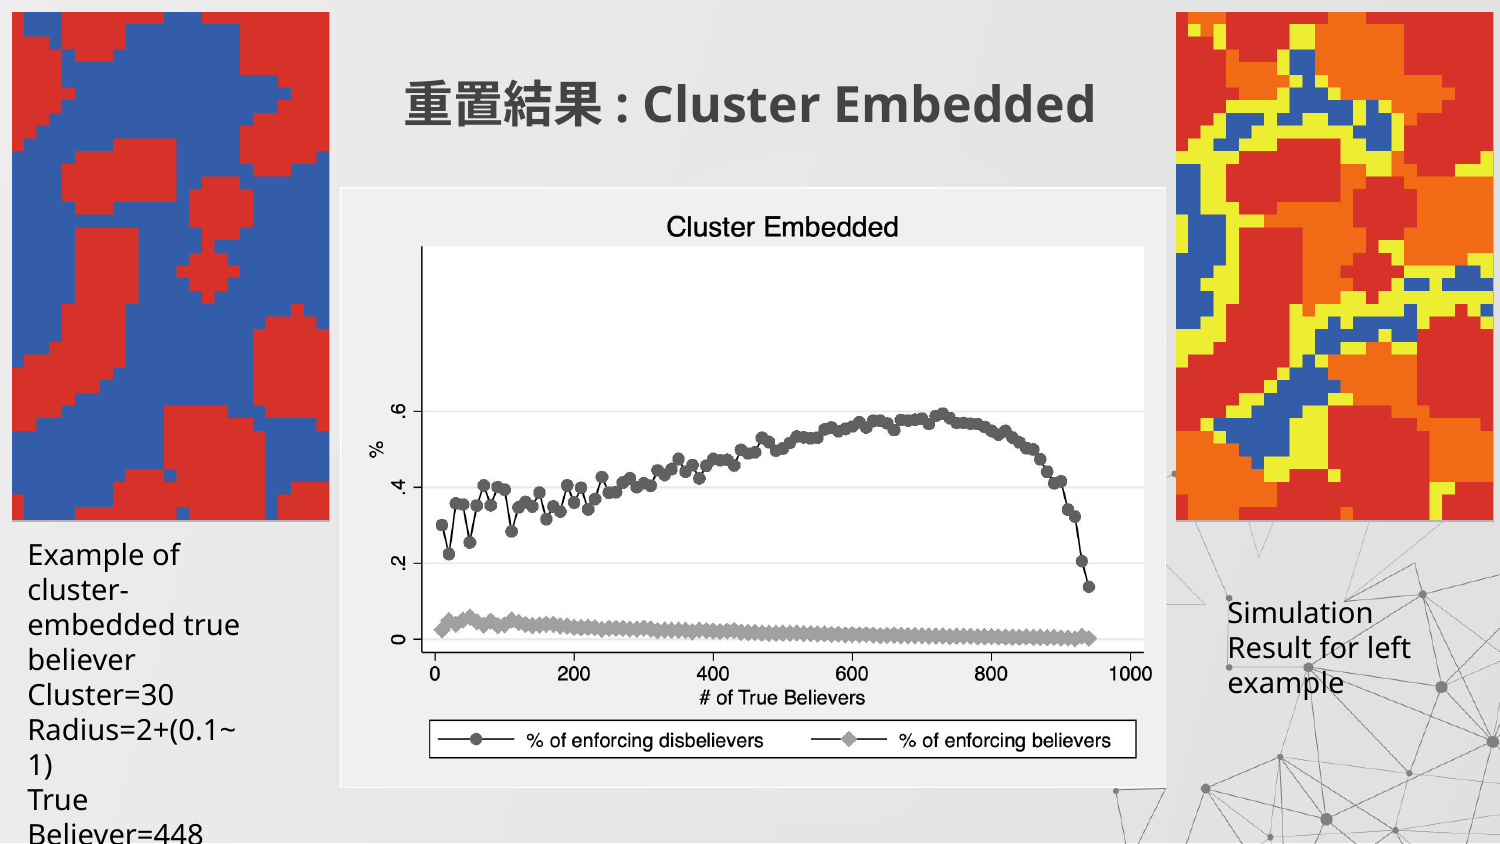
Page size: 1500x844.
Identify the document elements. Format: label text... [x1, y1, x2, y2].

title 重置結果: Cluster Embedded [335, 57, 1170, 190]
text_box Example of cluster-embedded true believer Cluster=30 Radius=2+(0.1~1) True Believer=448 [12, 530, 260, 844]
text_box Simulation Result for left example [1212, 579, 1460, 715]
picture [0, 0, 1500, 844]
